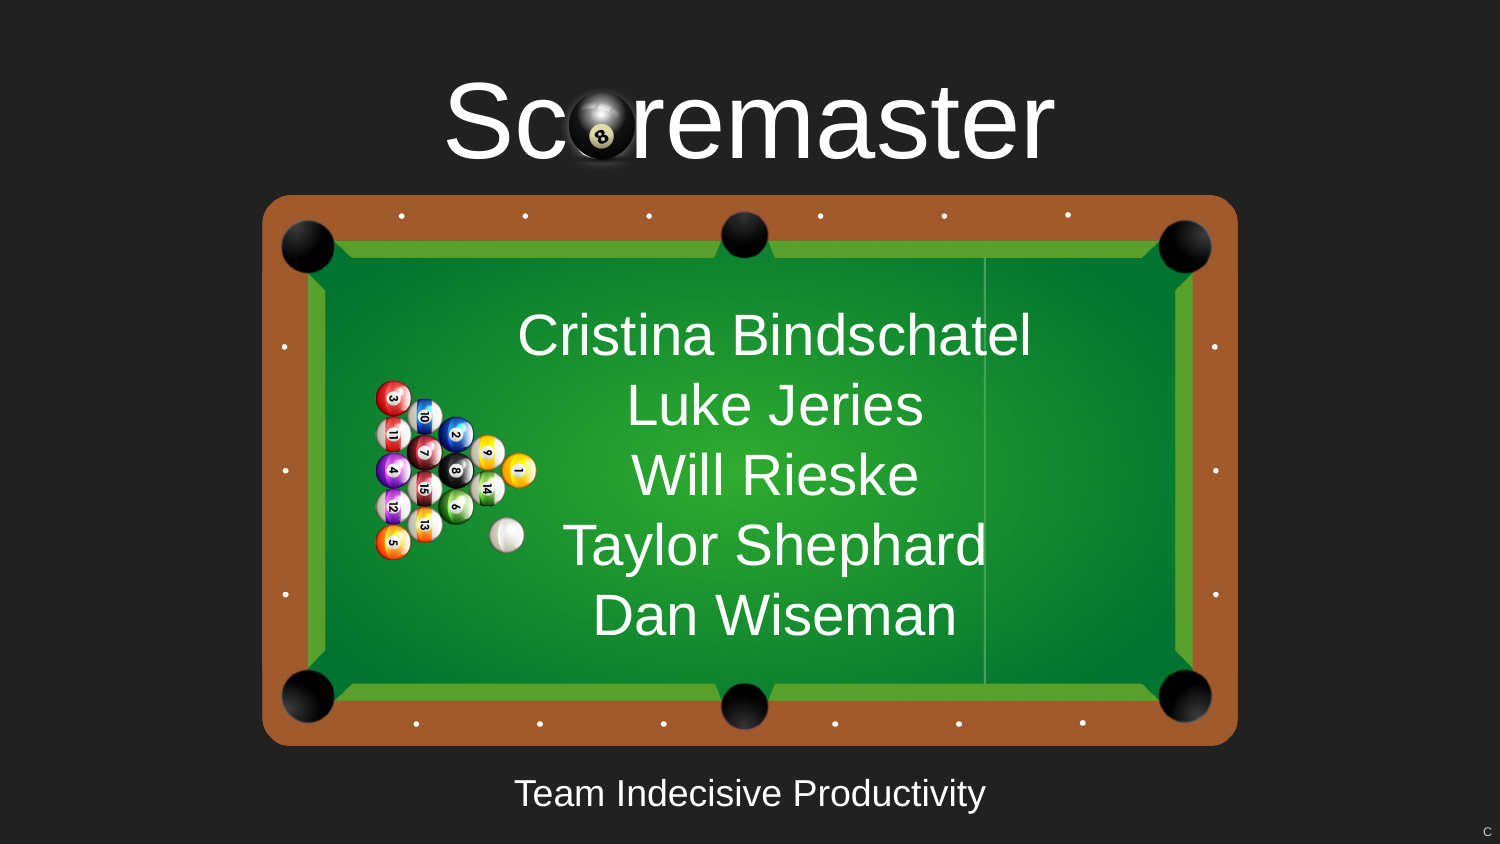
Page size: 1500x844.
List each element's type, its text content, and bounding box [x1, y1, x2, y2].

title Scoremaster [333, 14, 1167, 193]
text_box C [1468, 809, 1500, 844]
text_box Team Indecisive Productivity [452, 761, 1048, 821]
picture [262, 194, 1238, 746]
picture [568, 91, 636, 164]
